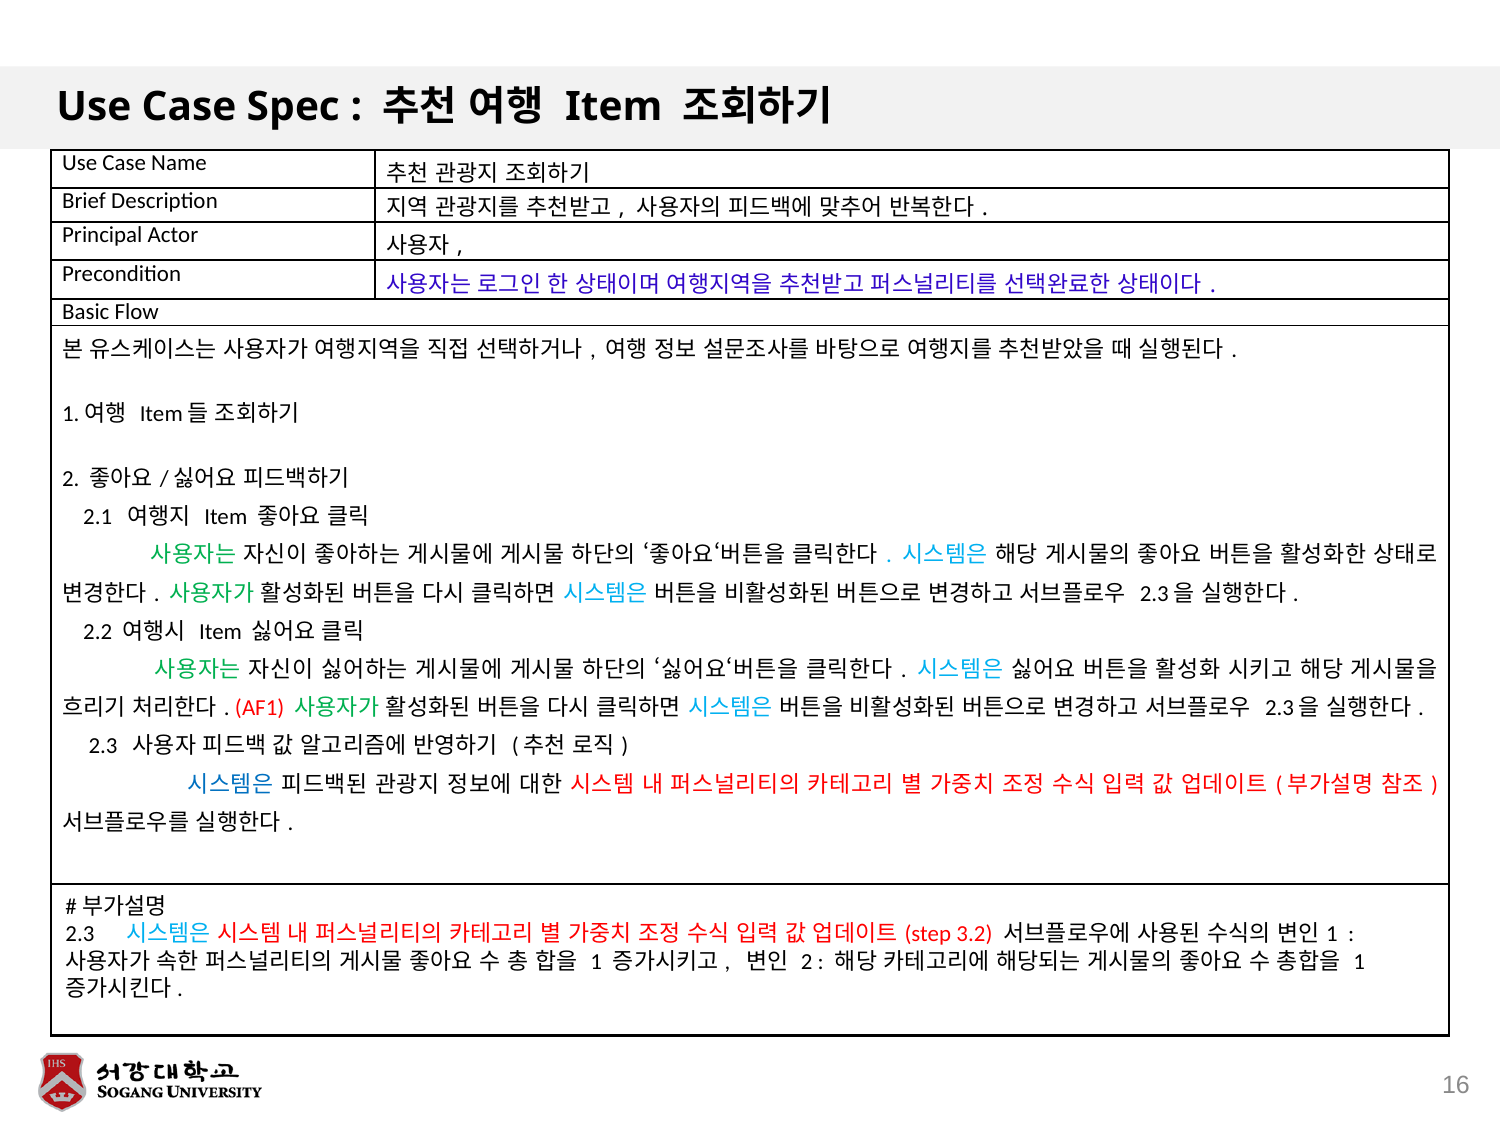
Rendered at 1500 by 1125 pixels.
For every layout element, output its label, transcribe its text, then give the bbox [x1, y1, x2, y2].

title Use Case Spec : 추천 여행 Item 조회하기 [41, 64, 1459, 149]
table_cell 지역 관광지를 추천받고, 사용자의 피드백에 맞추어 반복한다. [376, 189, 1448, 221]
table_cell 본 유스케이스는 사용자가 여행지역을 직접 선택하거나, 여행 정보 설문조사를 바탕으로 여행지를 추천받았을 때 실행된다. 1.여행 Item들 조회하기 2. 좋아요/싫어요 피드백하기 2.1 여행지 Item 좋아요 클릭 사용자는 자신이 좋아하는 게시물에 게시물 하단의 ‘좋아요‘버튼을 클릭한다. 시스템은 해당 게시물의 좋아요 버튼을 활성화한 상태로 변경한다. 사용자가 활성화된 버튼을 다시 클릭하면 시스템은 버튼을 비활성화된 버튼으로 변경하고 서브플로우 2.3을 실행한다. 2.2 여행시 Item 싫어요 클릭 사용자는 자신이 싫어하는 게시물에 게시물 하단의 ‘싫어요‘버튼을 클릭한다. 시스템은 싫어요 버튼을 활성화 시키고 해당 게시물을 흐리기 처리한다. (AF1) 사용자가 활성화된 버튼을 다시 클릭하면 시스템은 버튼을 비활성화된 버튼으로 변경하고 서브플로우 2.3을 실행한다. 2.3 사용자 피드백 값 알고리즘에 반영하기 (추천 로직) 시스템은 피드백된 관광지 정보에 대한 시스템 내 퍼스널리티의 카테고리 별 가중치 조정 수식 입력 값 업데이트(부가설명 참조) 서브플로우를 실행한다. [52, 326, 1448, 883]
table_cell Precondition [52, 261, 374, 298]
picture [0, 1031, 294, 1125]
text_box #부가설명 2.3 시스템은 시스템 내 퍼스널리티의 카테고리 별 가중치 조정 수식 입력 값 업데이트(step 3.2) 서브플로우에 사용된 수식의 변인1 : 사용자가 속한 퍼스널리티의 게시물 좋아요 수 총 합을 1 증가시키고, 변인 2 : 해당 카테고리에 해당되는 게시물의 좋아요 수 총합을 1 증가시킨다. [50, 883, 1450, 1037]
slide_number 16 [1147, 1053, 1485, 1114]
table_cell Brief Description [52, 189, 374, 221]
table_cell 사용자, [376, 223, 1448, 259]
table_header Use Case Name [52, 151, 374, 187]
table_header 추천 관광지 조회하기 [376, 151, 1448, 187]
table_cell Basic Flow [52, 300, 1448, 325]
table_cell 사용자는 로그인 한 상태이며 여행지역을 추천받고 퍼스널리티를 선택완료한 상태이다. [376, 261, 1448, 298]
table_cell Principal Actor [52, 223, 374, 259]
